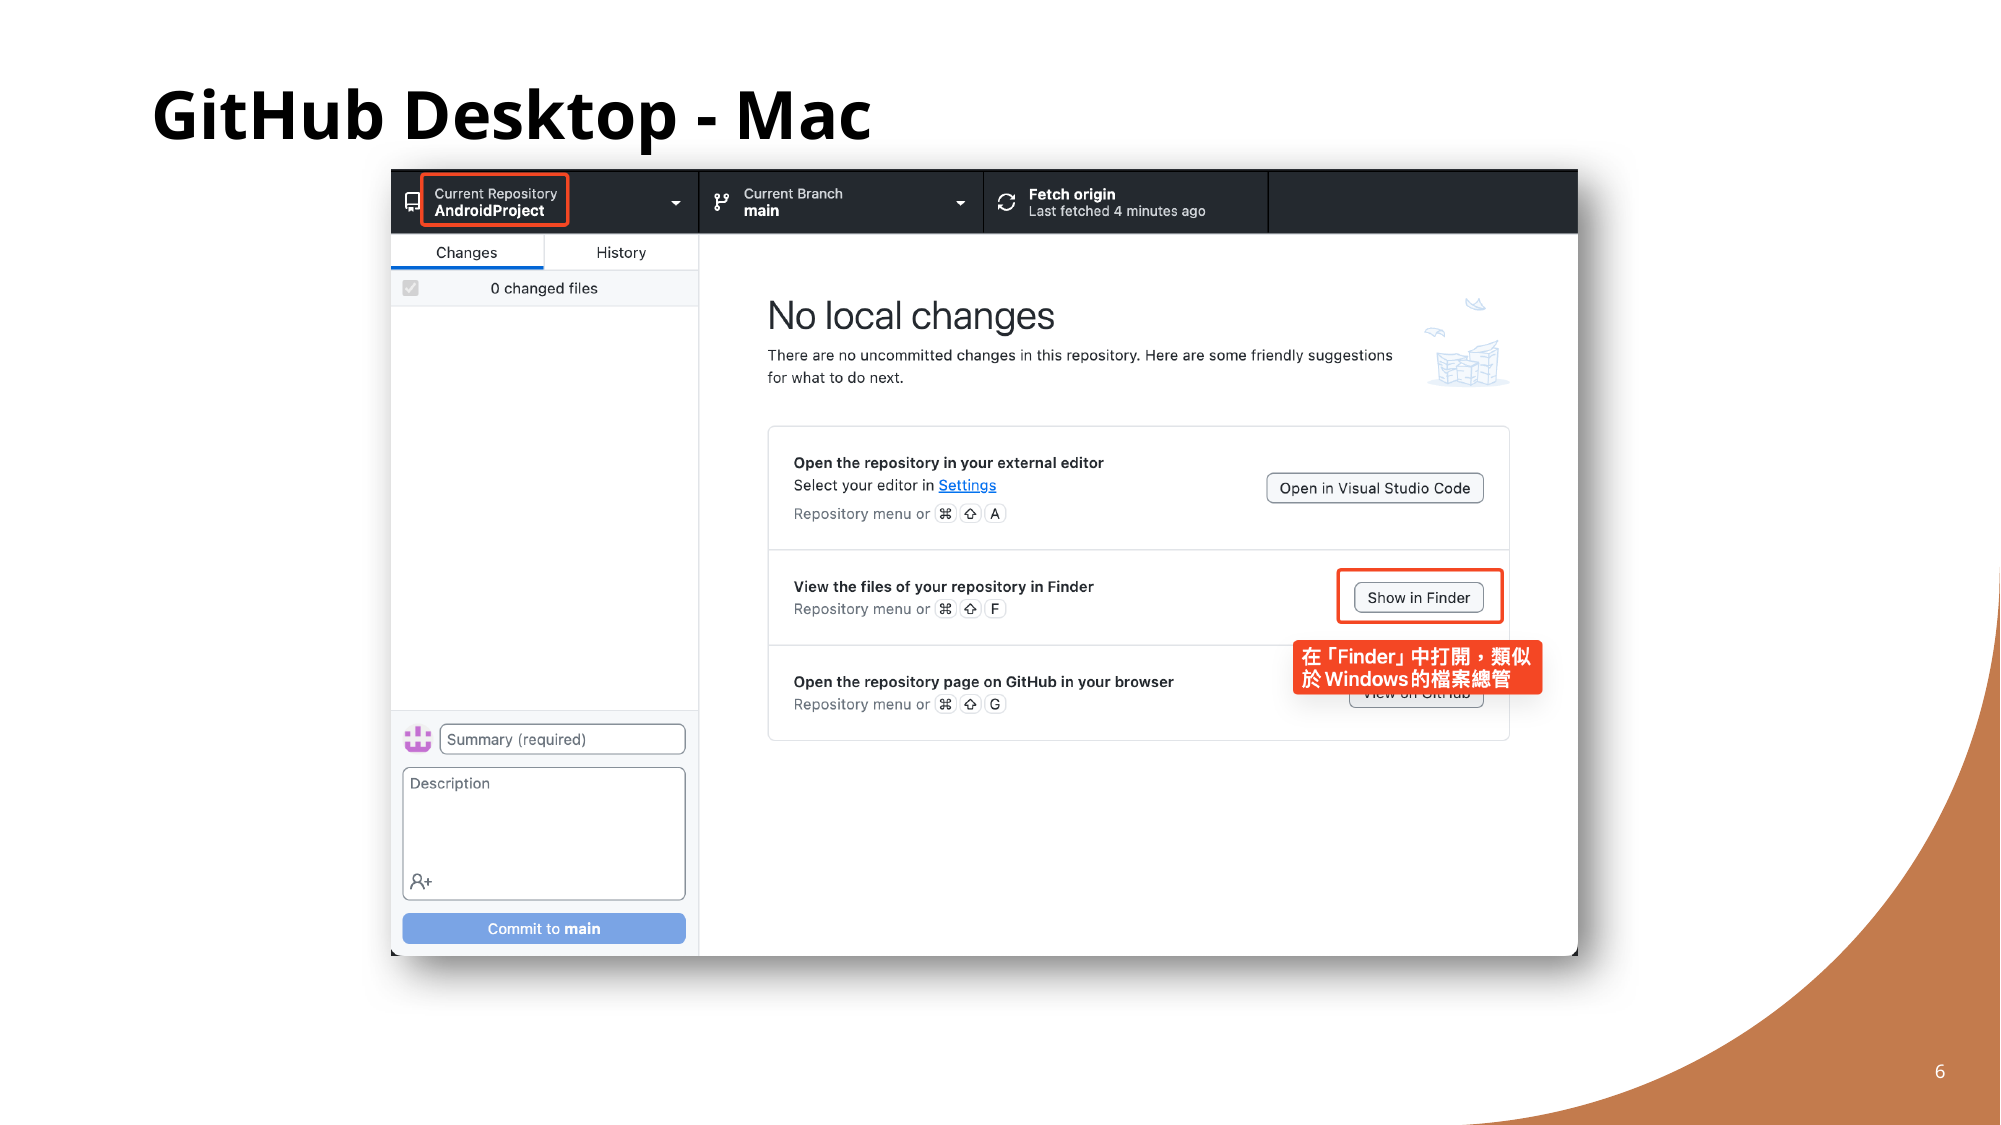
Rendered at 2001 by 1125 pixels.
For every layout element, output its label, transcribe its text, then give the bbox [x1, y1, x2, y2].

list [391, 169, 1578, 956]
title GitHub Desktop - Mac [136, 57, 1834, 161]
slide_number 6 [1893, 1042, 1961, 1103]
